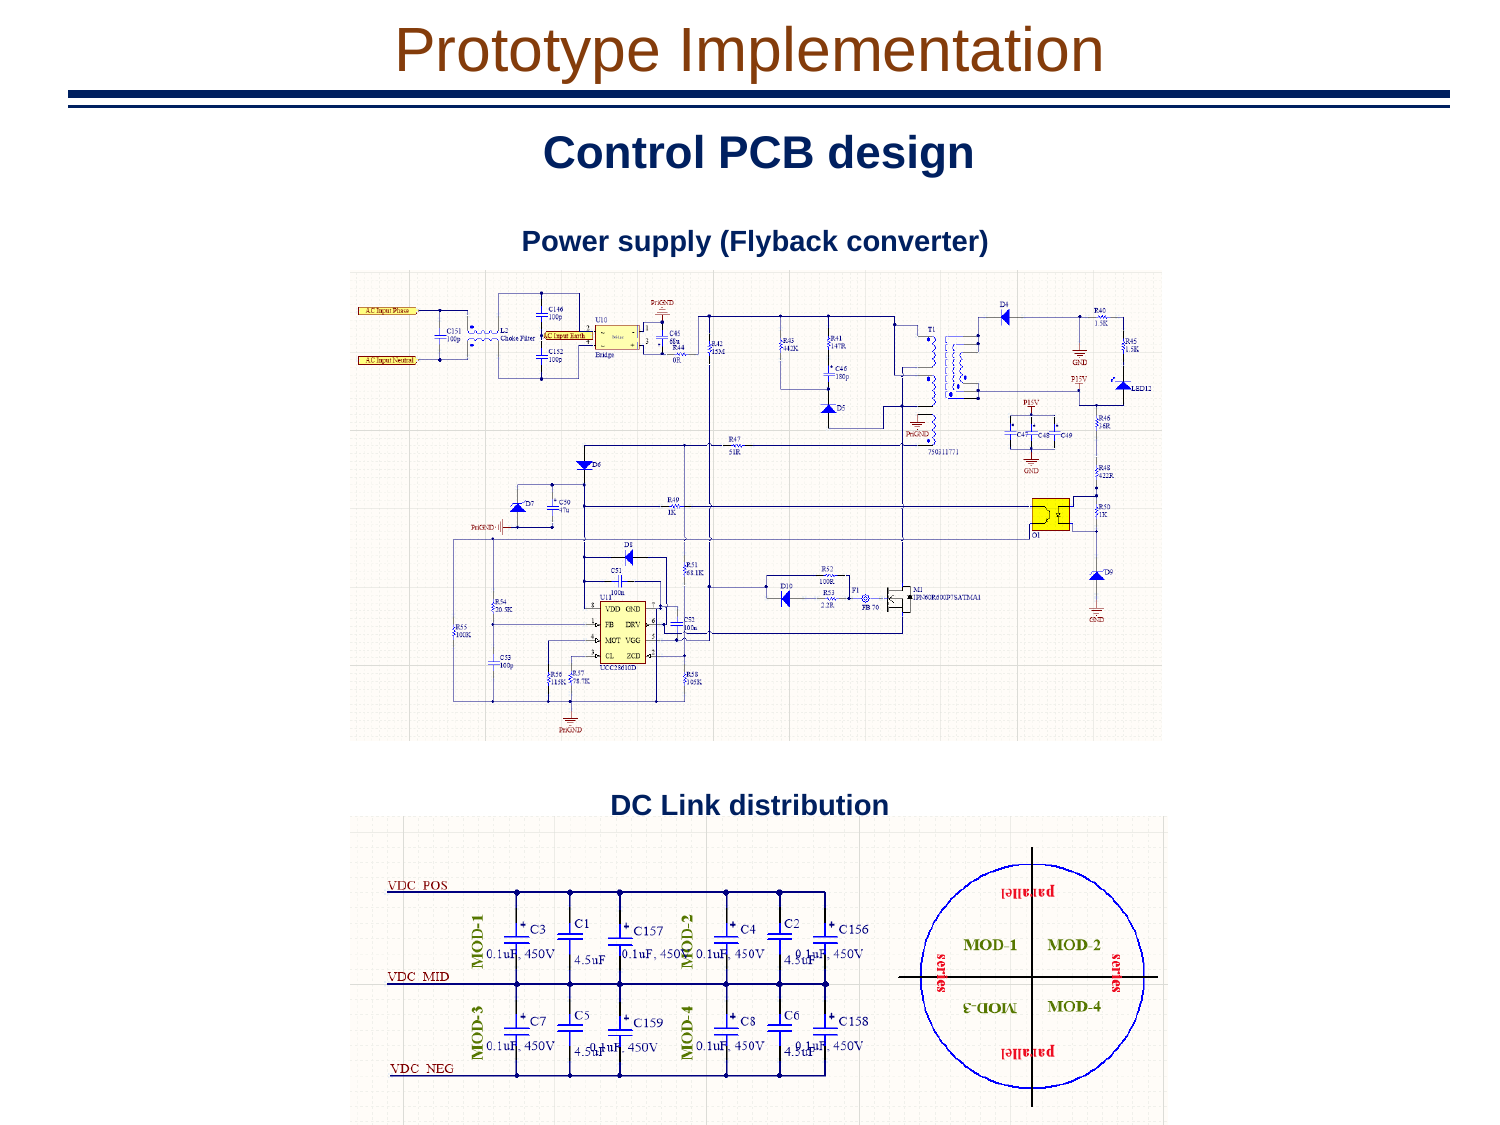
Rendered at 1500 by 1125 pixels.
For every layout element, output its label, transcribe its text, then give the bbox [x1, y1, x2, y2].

picture [350, 270, 1162, 741]
text_box Power supply (Flyback converter) [78, 212, 1433, 265]
text_box DC Link distribution [475, 776, 1025, 816]
text_box Control PCB design [43, 111, 1475, 186]
picture [350, 816, 1168, 1125]
text_box Prototype Implementation [0, 1, 1500, 92]
